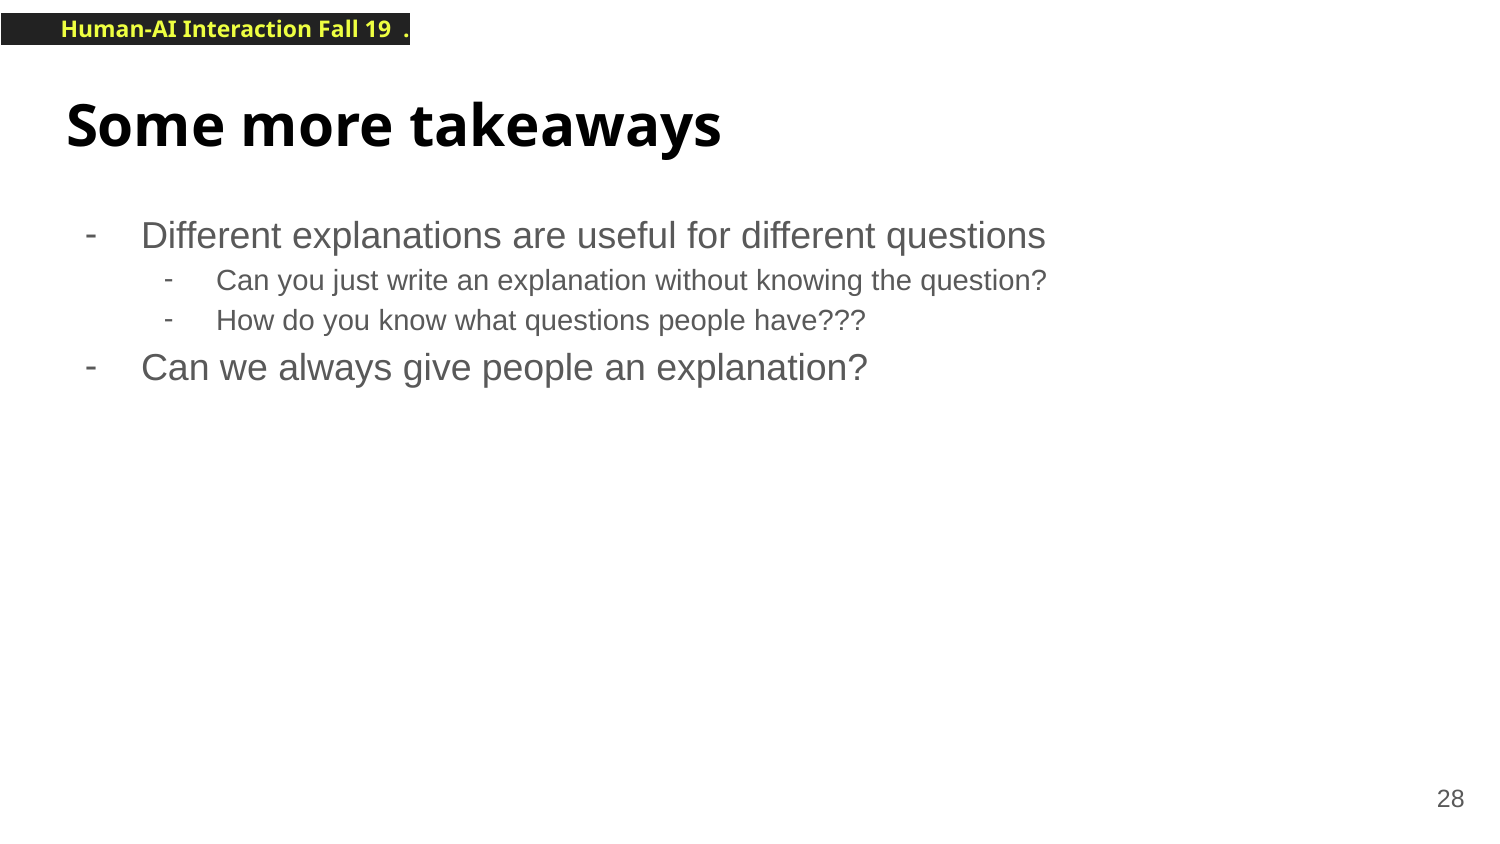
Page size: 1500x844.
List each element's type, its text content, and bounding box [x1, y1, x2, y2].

slide_number ‹#› [1389, 764, 1480, 830]
title Some more takeaways [51, 72, 1449, 167]
list Different explanations are useful for different questions Can you just write an explanation without knowing the question? How do you know what questions people have??? Can we always give people an explanation? [51, 189, 1449, 750]
